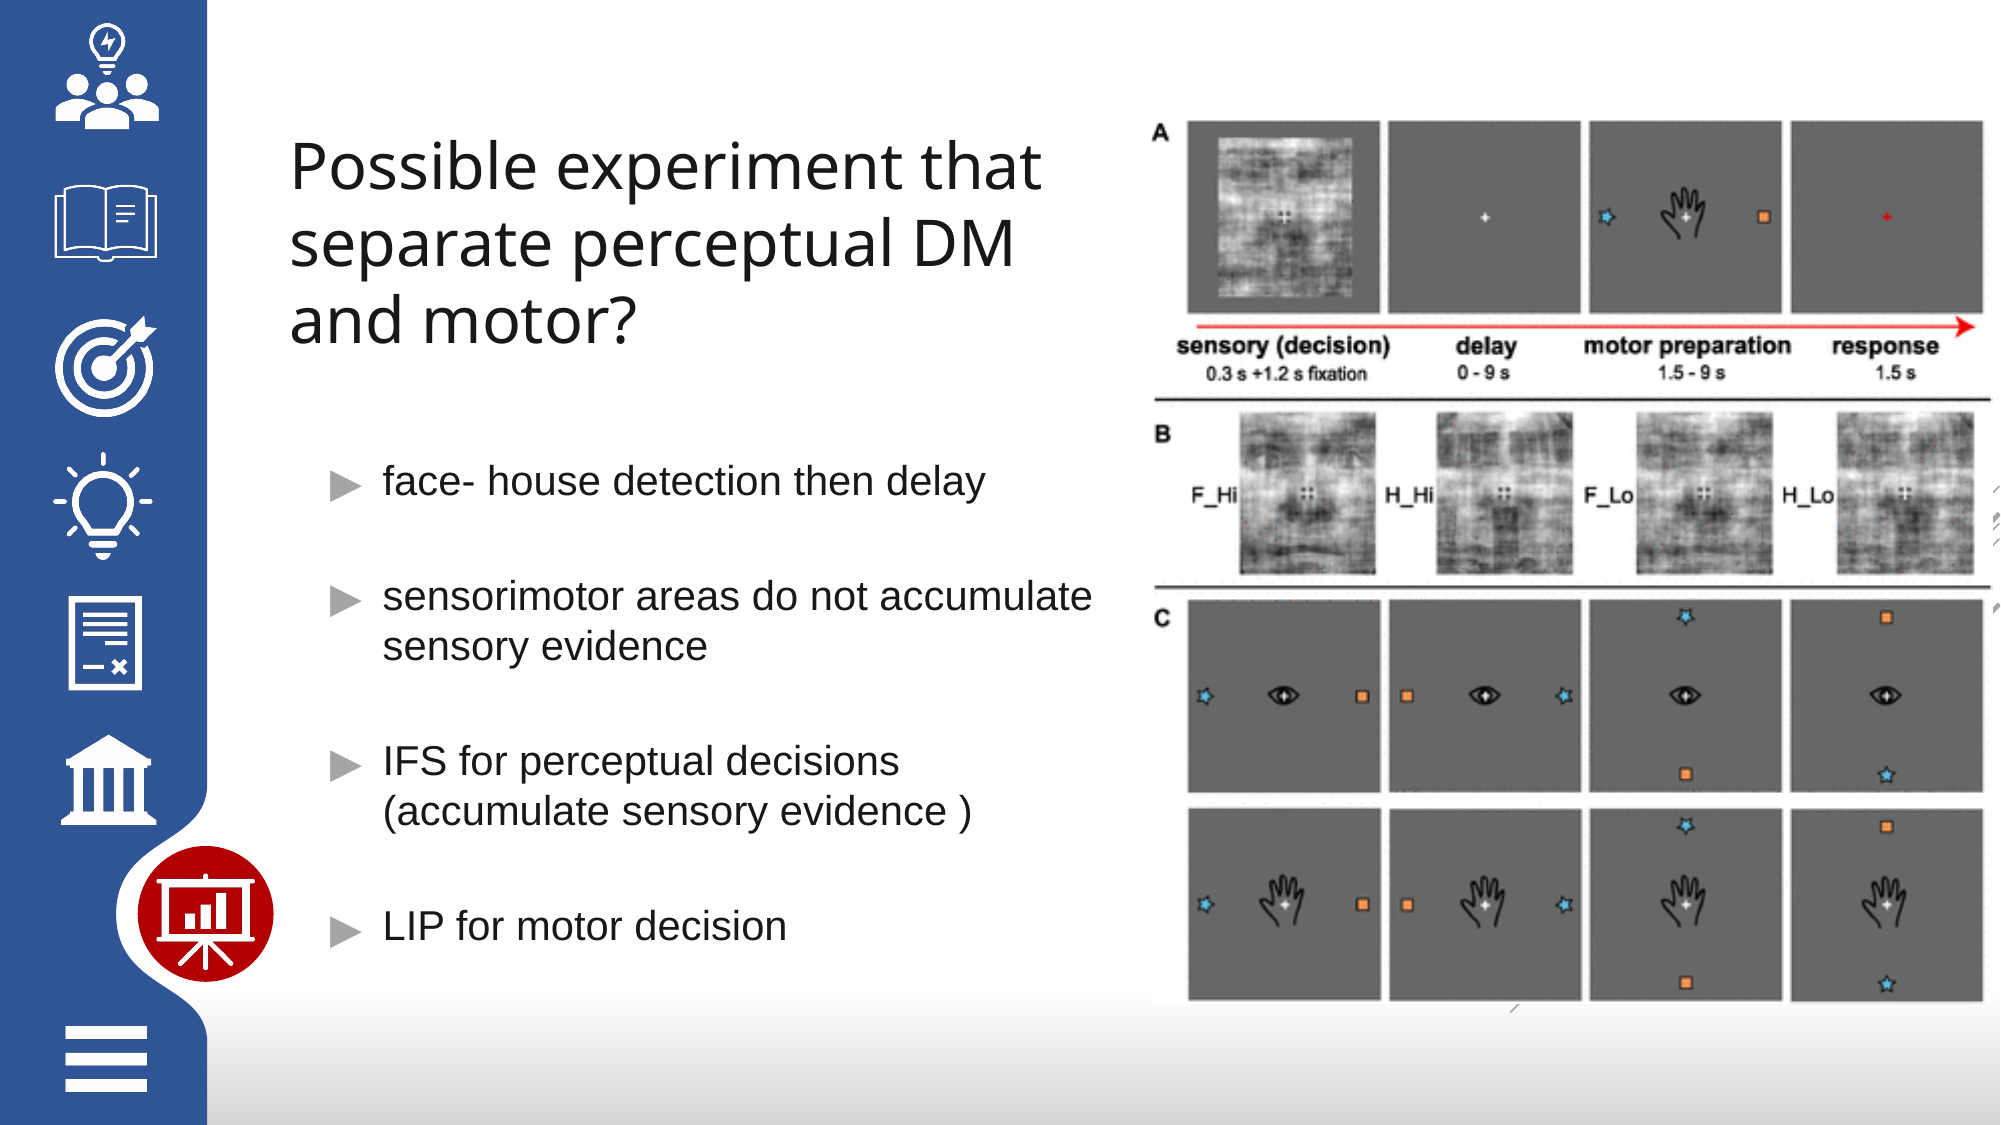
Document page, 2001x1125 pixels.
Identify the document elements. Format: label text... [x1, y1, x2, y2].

picture [44, 304, 168, 428]
picture [52, 1005, 160, 1113]
picture [47, 719, 169, 840]
picture [43, 447, 163, 567]
title Possible experiment that separate perceptual DM and motor? [274, 100, 1090, 381]
text_box [168, 845, 243, 857]
picture [38, 8, 175, 145]
picture [44, 164, 167, 287]
picture [143, 858, 268, 984]
text_box [0, 0, 208, 1125]
picture [1151, 120, 1994, 1005]
text_box face- house detection then delay sensorimotor areas do not accumulate sensory evidence IFS for perceptual decisions (accumulate sensory evidence ) LIP for motor decision [292, 363, 1121, 982]
picture [47, 586, 162, 700]
